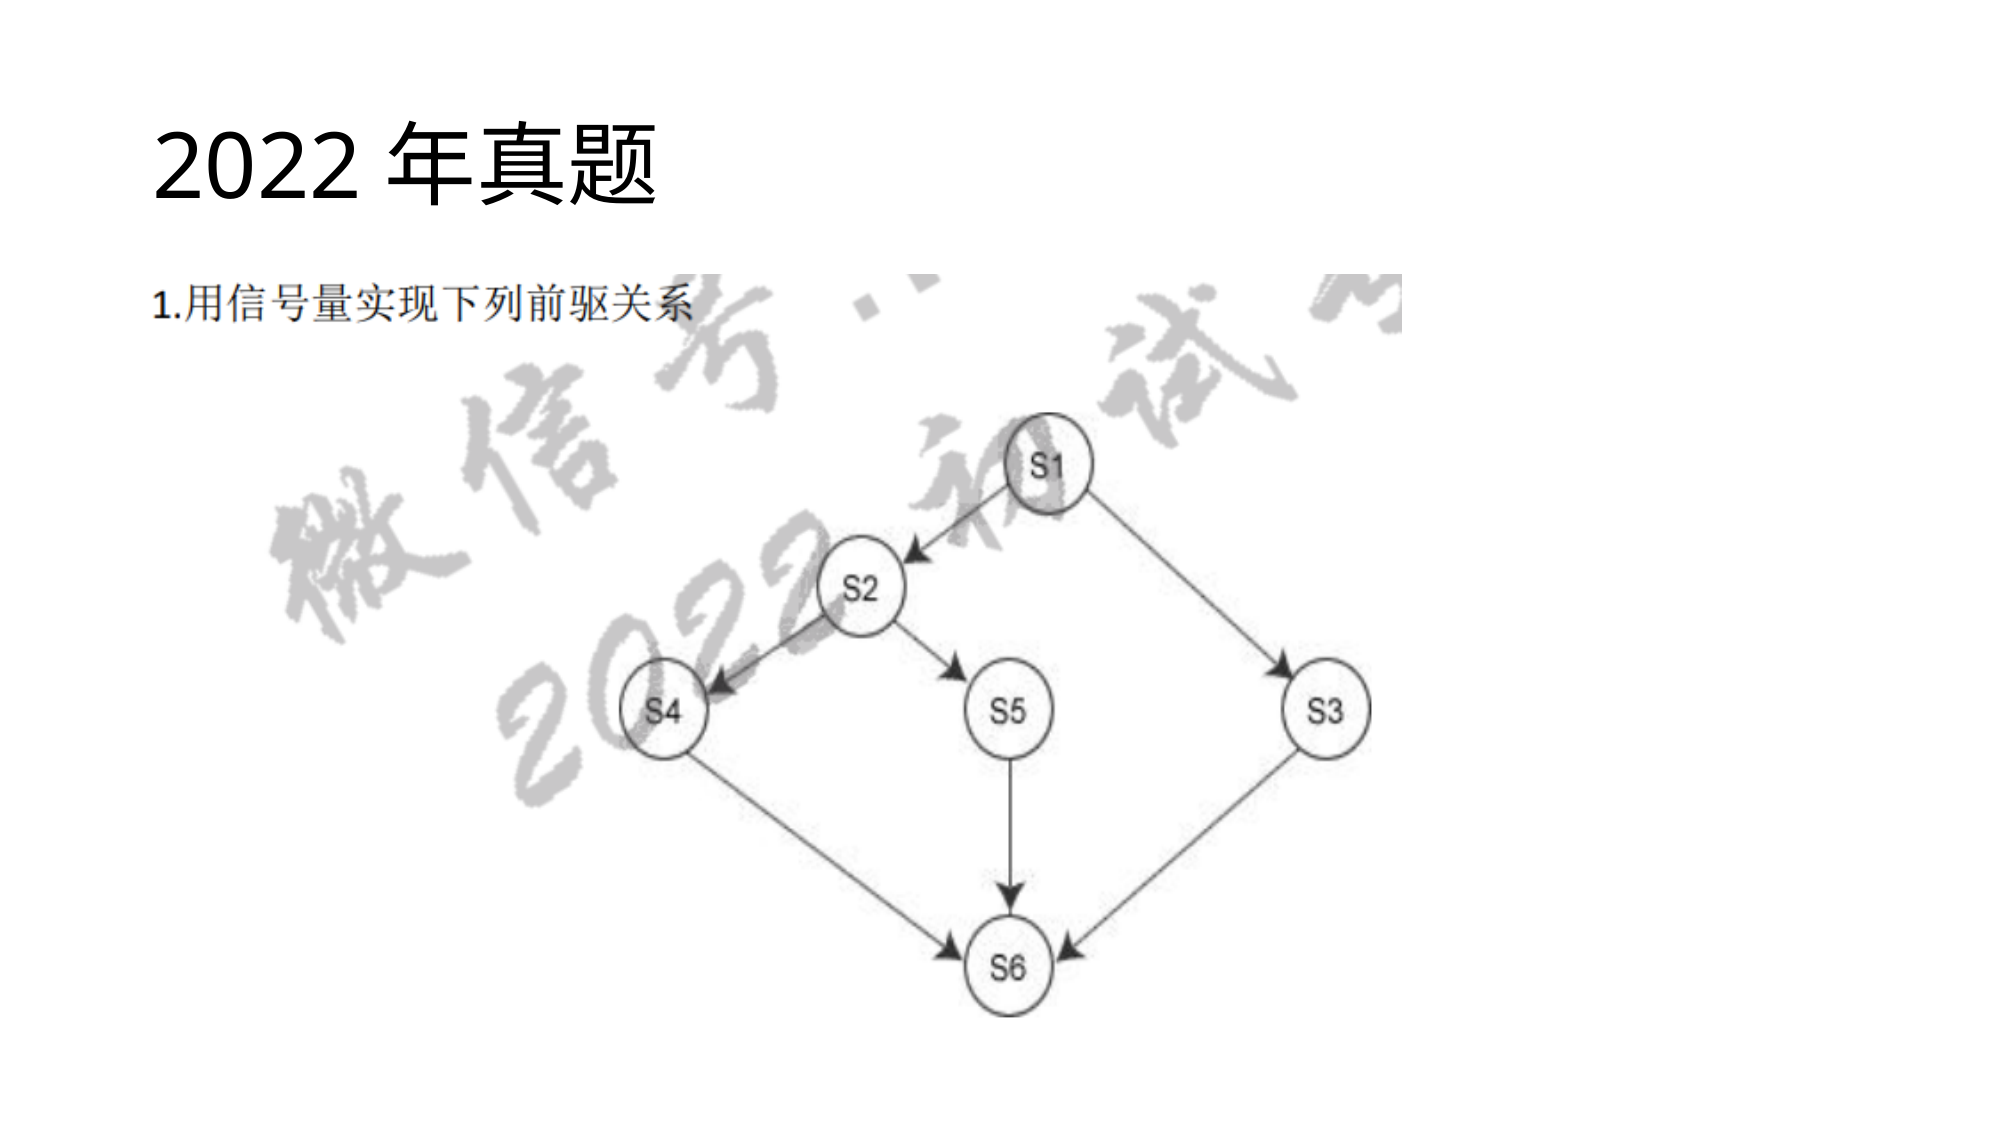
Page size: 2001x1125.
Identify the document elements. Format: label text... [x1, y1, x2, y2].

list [134, 274, 1402, 1055]
title 2022年真题 [137, 59, 1863, 278]
